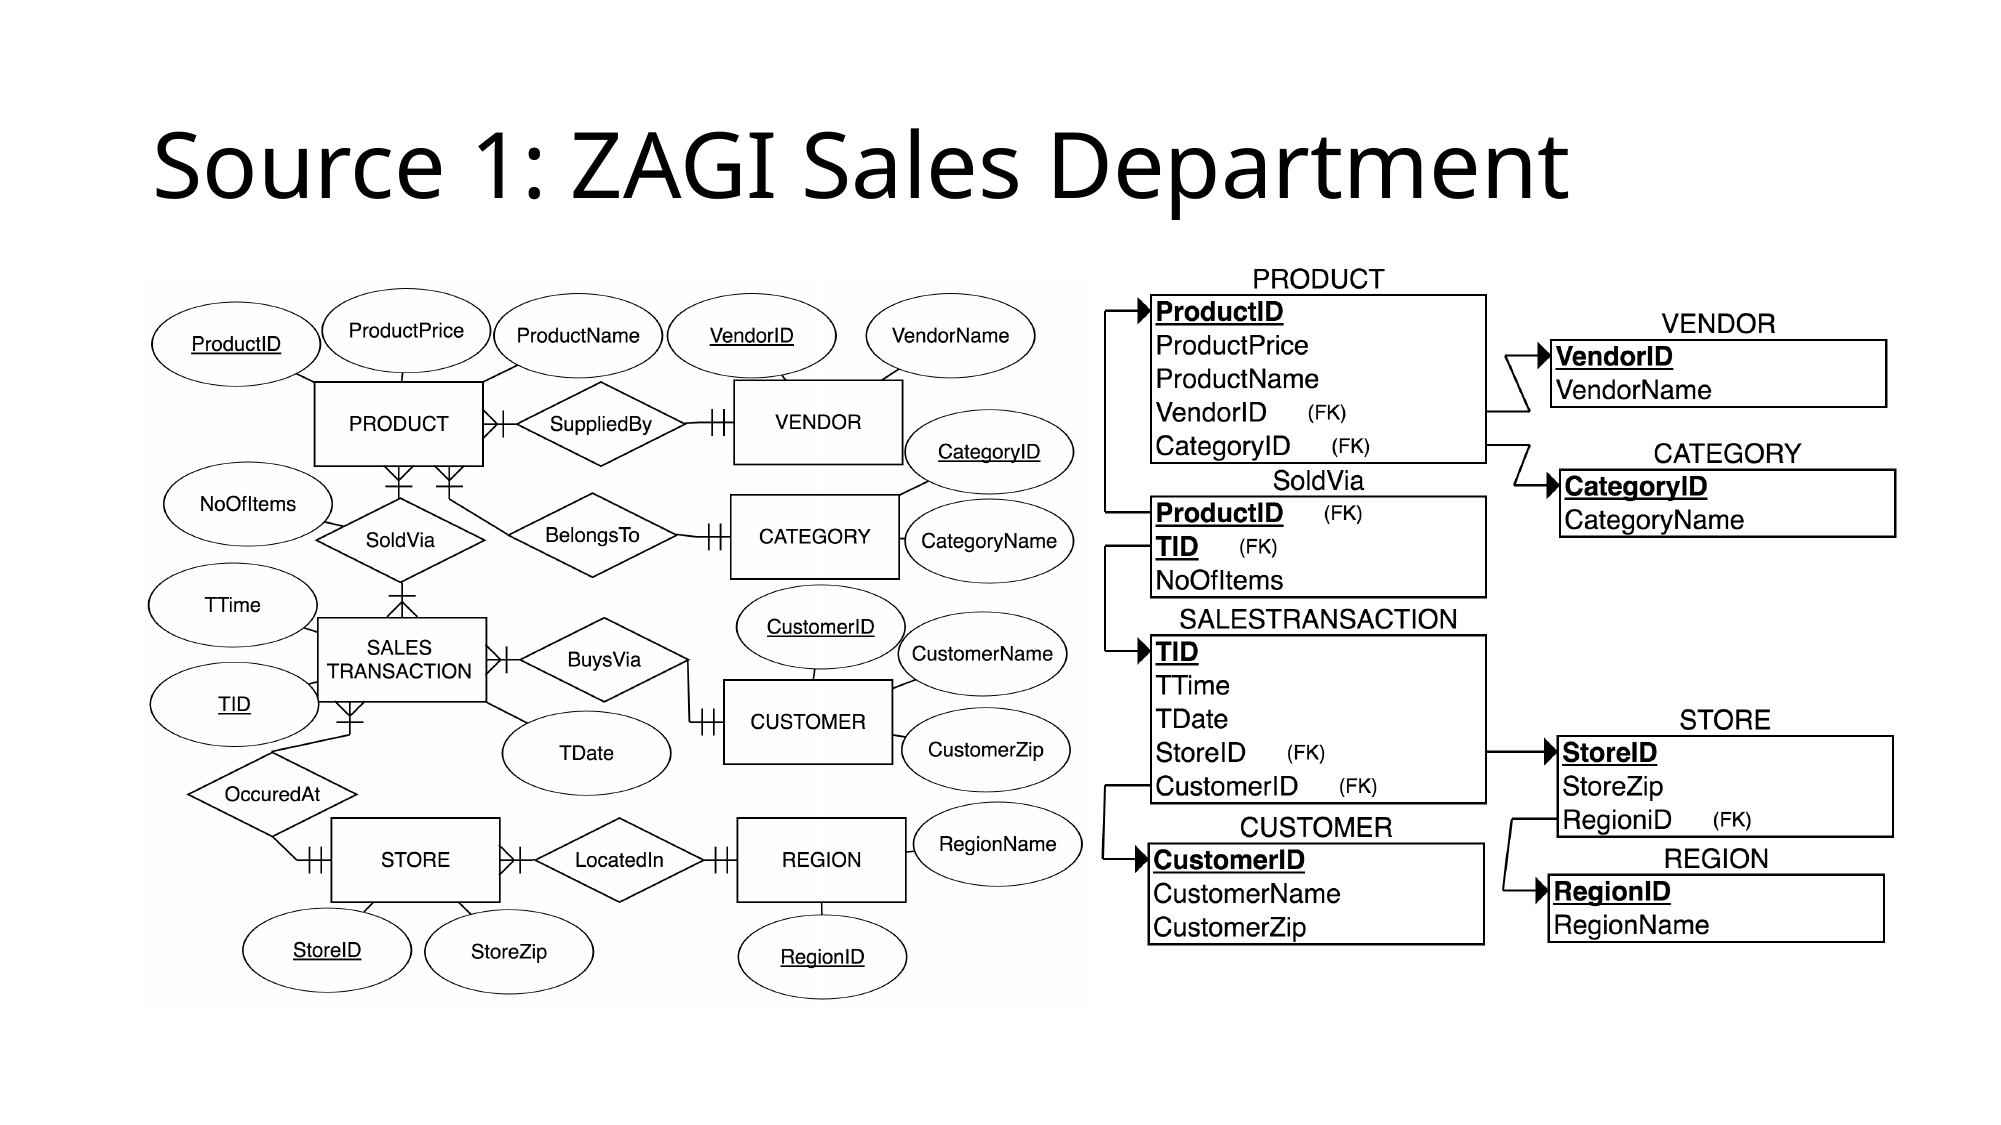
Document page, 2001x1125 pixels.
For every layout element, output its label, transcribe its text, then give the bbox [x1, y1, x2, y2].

picture [1045, 245, 1910, 959]
title Source 1: ZAGI Sales Department [137, 59, 1863, 277]
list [137, 277, 1094, 1011]
